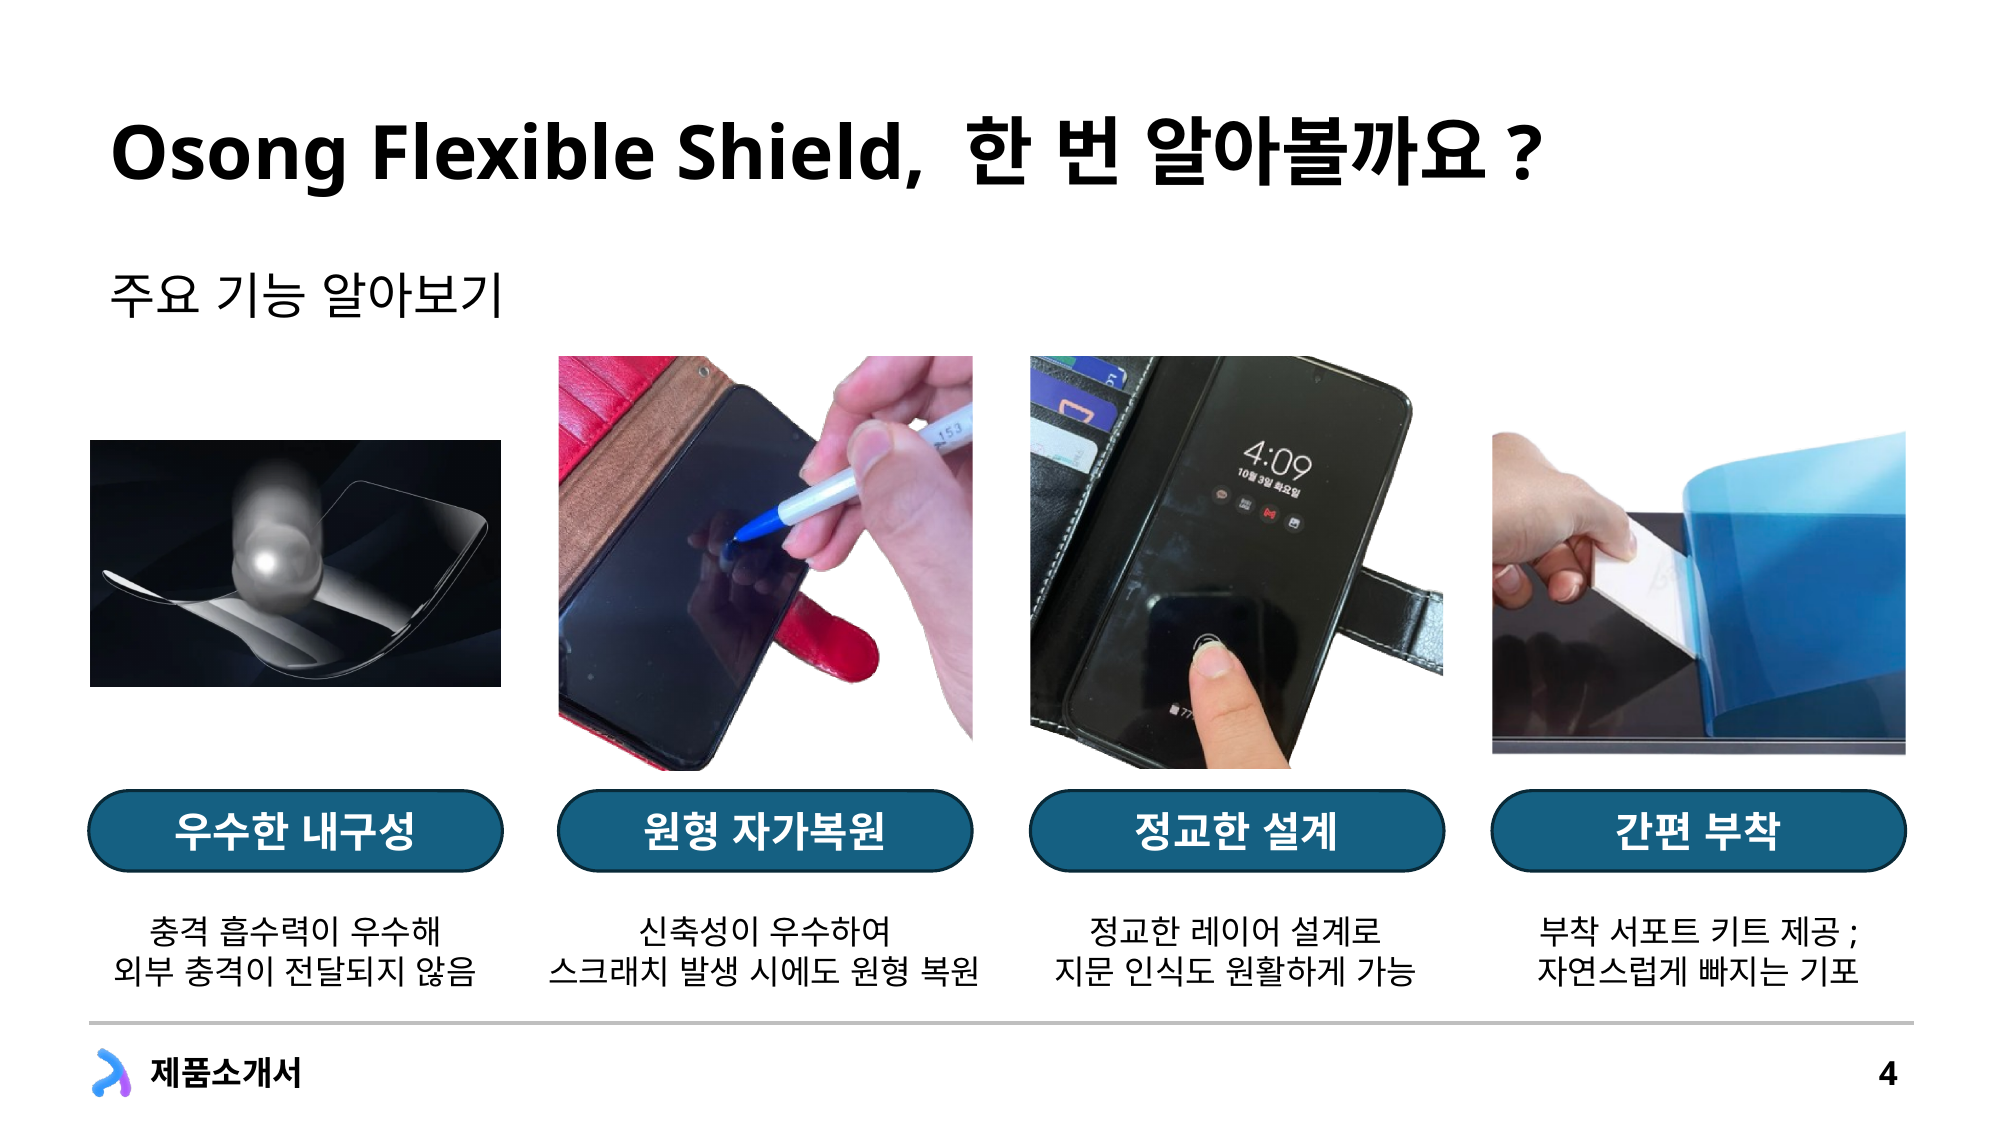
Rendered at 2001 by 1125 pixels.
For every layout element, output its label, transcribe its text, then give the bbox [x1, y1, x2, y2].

picture [1491, 356, 1907, 771]
text_box 제품소개서 [140, 1044, 318, 1100]
text_box 우수한 내구성 [87, 789, 504, 873]
text_box 정교한 레이어 설계로 지문 인식도 원활하게 가능 [1039, 903, 1433, 999]
text_box 4 [1863, 1044, 1913, 1100]
text_box 원형 자가복원 [556, 789, 974, 873]
text_box 부착 서포트 키트 제공; 자연스럽게 빠지는 기포 [1522, 903, 1876, 999]
text_box 충격 흡수력이 우수해 외부 충격이 전달되지 않음 [99, 903, 492, 999]
picture [88, 1044, 140, 1101]
picture [1029, 355, 1444, 770]
list 주요 기능 알아보기 [94, 264, 1843, 416]
text_box 간편 부착 [1490, 789, 1908, 873]
text_box 신축성이 우수하여 스크래치 발생 시에도 원형 복원 [533, 903, 997, 999]
picture [558, 355, 974, 771]
text_box Osong Flexible Shield, 한 번 알아볼까요? [94, 105, 1820, 206]
text_box 정교한 설계 [1028, 789, 1446, 873]
picture [90, 439, 502, 687]
